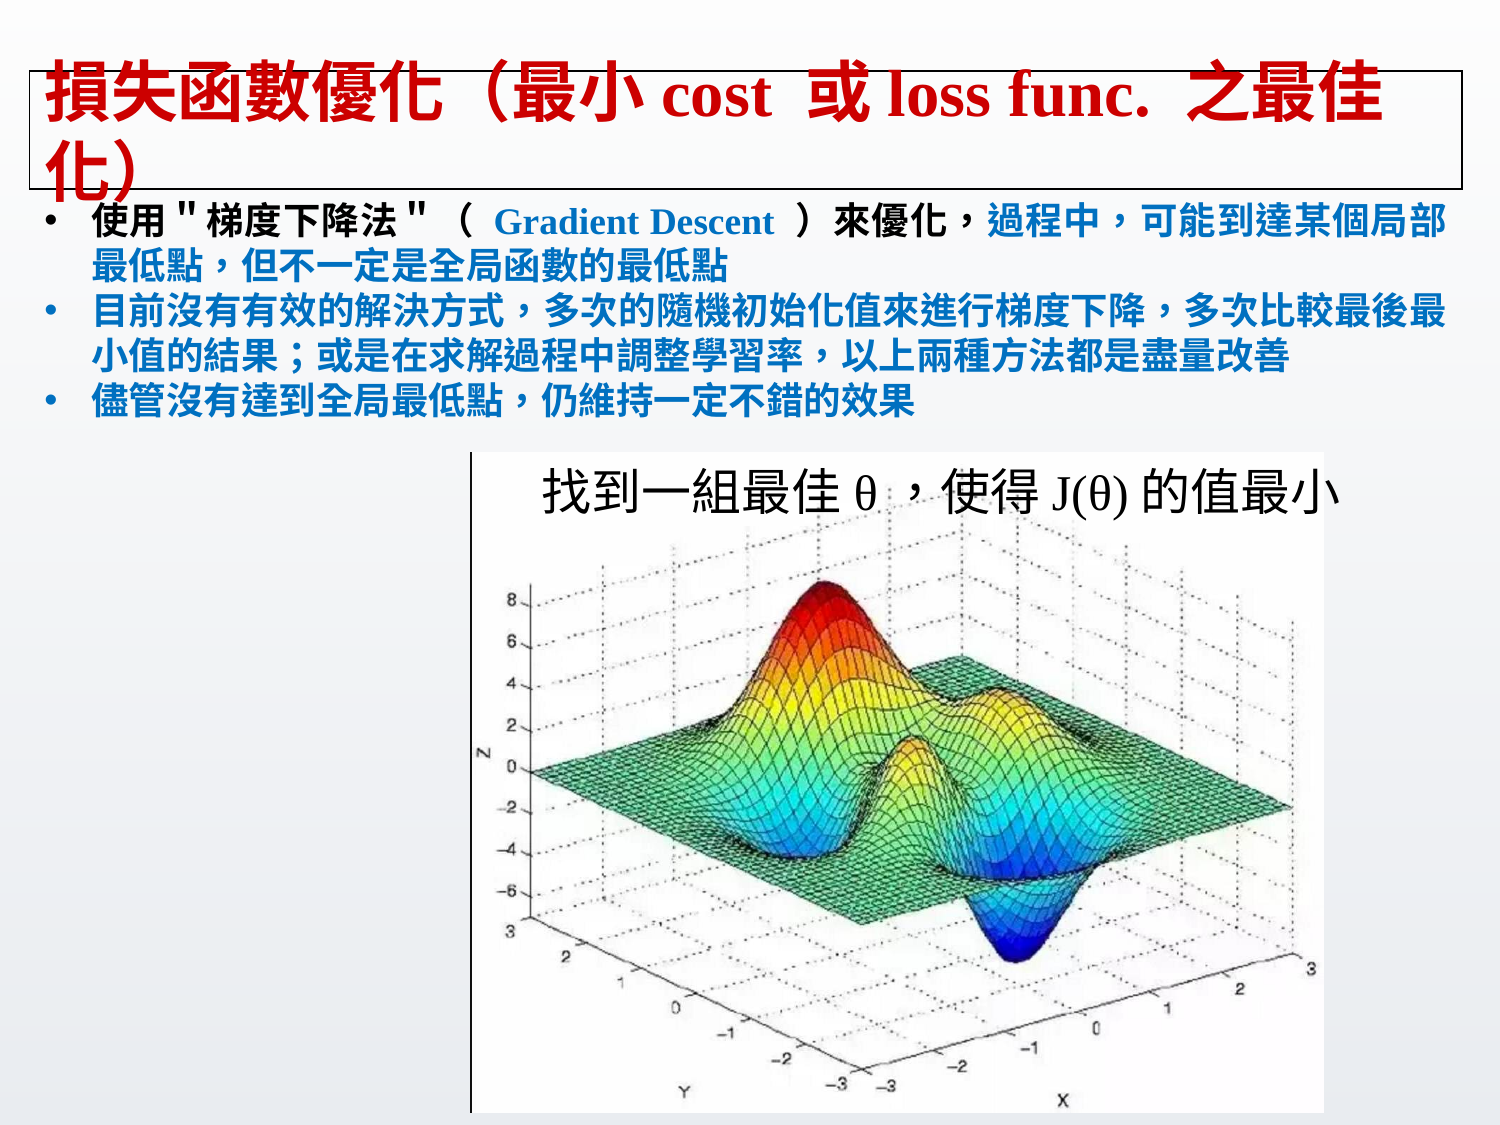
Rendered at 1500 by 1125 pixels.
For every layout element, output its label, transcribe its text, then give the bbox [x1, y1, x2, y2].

picture [470, 452, 1324, 1113]
list 使用＂梯度下降法＂（ Gradient Descent ）來優化，過程中，可能到達某個局部最低點，但不一定是全局函數的最低點 目前沒有有效的解決方式，多次的隨機初始化值來進行梯度下降，多次比較最後最小值的結果；或是在求解過程中調整學習率，以上兩種方法都是盡量改善 儘管沒有達到全局最低點，仍維持一定不錯的效果 [29, 189, 1462, 1017]
title 損失函數優化（最小cost 或loss func. 之最佳化） [29, 70, 1463, 190]
text_box 找到一組最佳θ，使得J(θ)的值最小 [1324, 452, 1356, 528]
